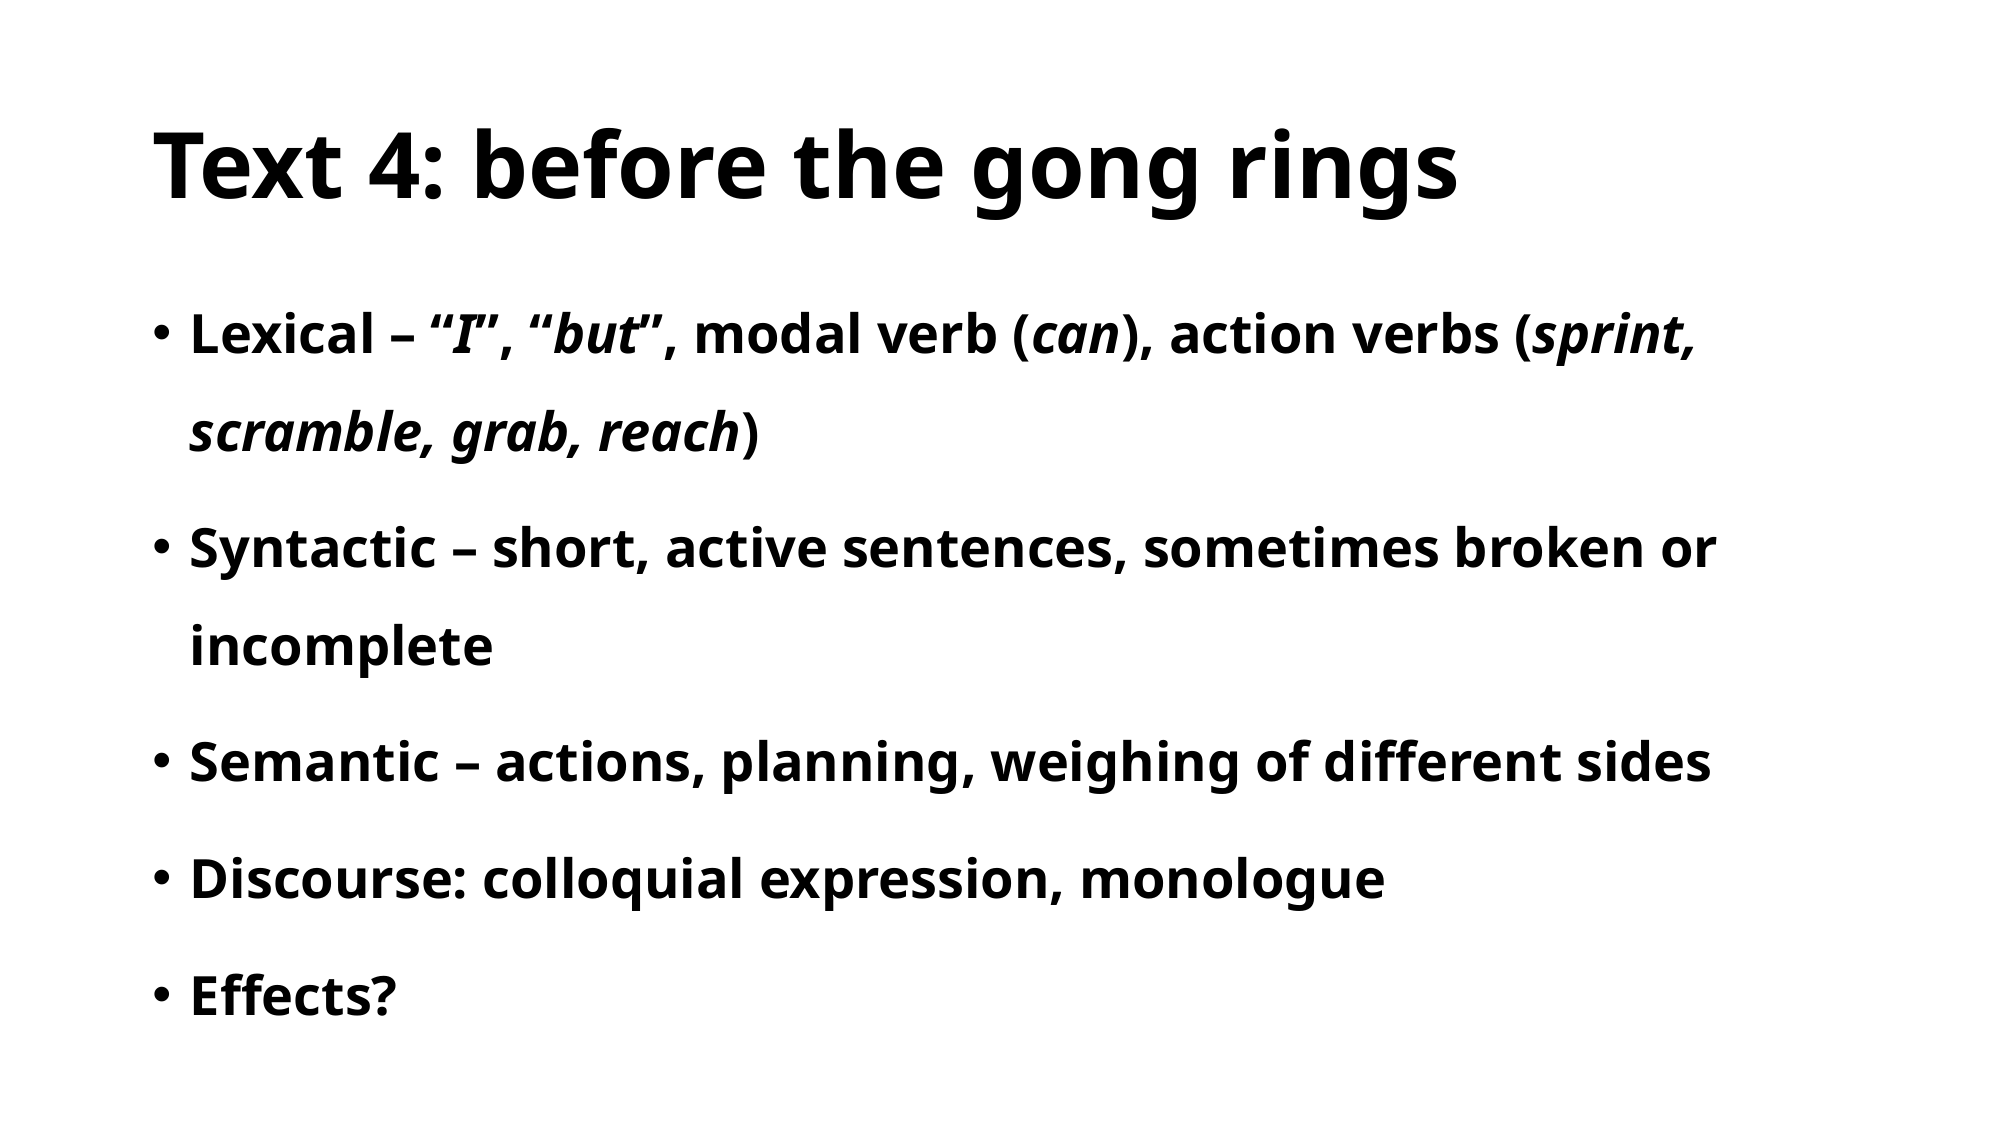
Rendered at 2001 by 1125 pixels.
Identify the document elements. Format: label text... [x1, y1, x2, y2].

title Text 4: before the gong rings [137, 59, 1863, 259]
list Lexical – “I”, “but”, modal verb (can), action verbs (sprint, scramble, grab, reach) Syntactic – short, active sentences, sometimes broken or incomplete Semantic – actions, planning, weighing of different sides Discourse: colloquial expression, monologue Effects? [137, 259, 1898, 1042]
